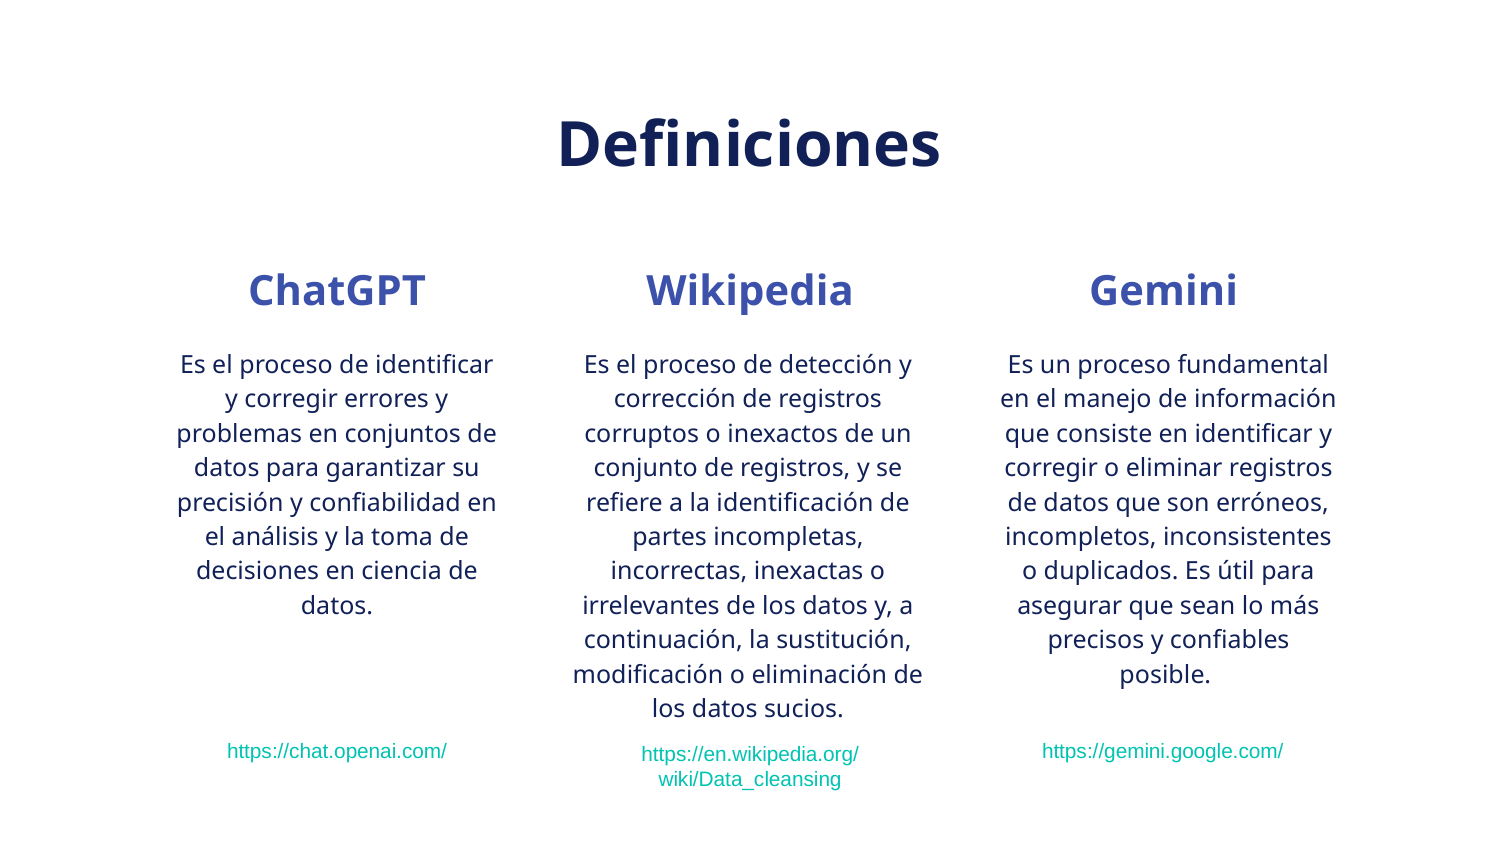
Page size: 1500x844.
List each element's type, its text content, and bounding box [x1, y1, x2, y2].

subtitle Es el proceso de detección y corrección de registros corruptos o inexactos de un conjunto de registros, y se refiere a la identificación de partes incompletas, incorrectas, inexactas o irrelevantes de los datos y, a continuación, la sustitución, modificación o eliminación de los datos sucios. [549, 328, 948, 467]
subtitle Es un proceso fundamental en el manejo de información que consiste en identificar y corregir o eliminar registros de datos que son erróneos, incompletos, inconsistentes o duplicados. Es útil para asegurar que sean lo más precisos y confiables posible. [984, 328, 1353, 467]
text_box https://gemini.google.com/ [973, 725, 1353, 776]
text_box https://chat.openai.com/ [186, 725, 488, 776]
title Definiciones [116, 88, 1382, 183]
subtitle Es el proceso de identificar y corregir errores y problemas en conjuntos de datos para garantizar su precisión y confiabilidad en el análisis y la toma de decisiones en ciencia de datos. [158, 330, 516, 467]
subtitle Gemini [985, 207, 1342, 330]
subtitle ChatGPT [158, 207, 516, 330]
subtitle Wikipedia [571, 207, 929, 330]
text_box https://en.wikipedia.org/wiki/Data_cleansing [599, 725, 901, 806]
